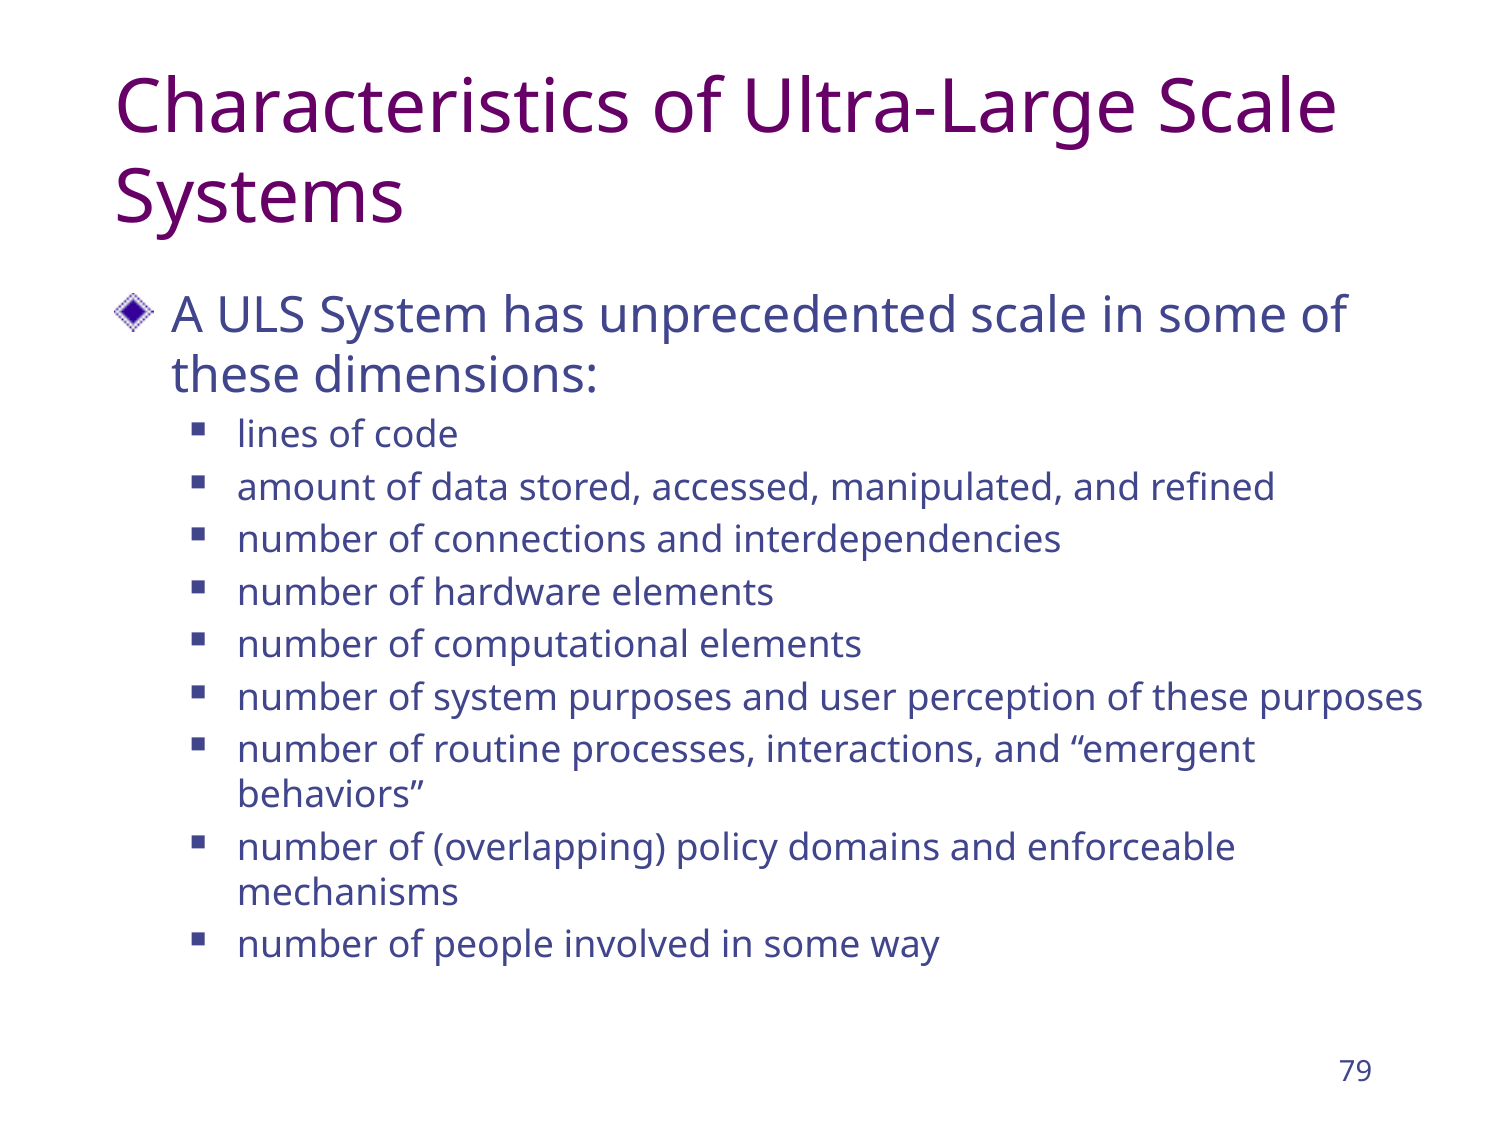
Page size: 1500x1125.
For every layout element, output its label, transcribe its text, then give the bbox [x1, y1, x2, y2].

slide_number 79 [1074, 1025, 1388, 1100]
title Characteristics of Ultra-Large Scale Systems [99, 50, 1375, 238]
list A ULS System has unprecedented scale in some of these dimensions: lines of code amount of data stored, accessed, manipulated, and refined number of connections and interdependencies number of hardware elements number of computational elements number of system purposes and user perception of these purposes number of routine processes, interactions, and “emergent behaviors” number of (overlapping) policy domains and enforceable mechanisms number of people involved in some way [99, 275, 1450, 950]
picture [114, 293, 154, 332]
